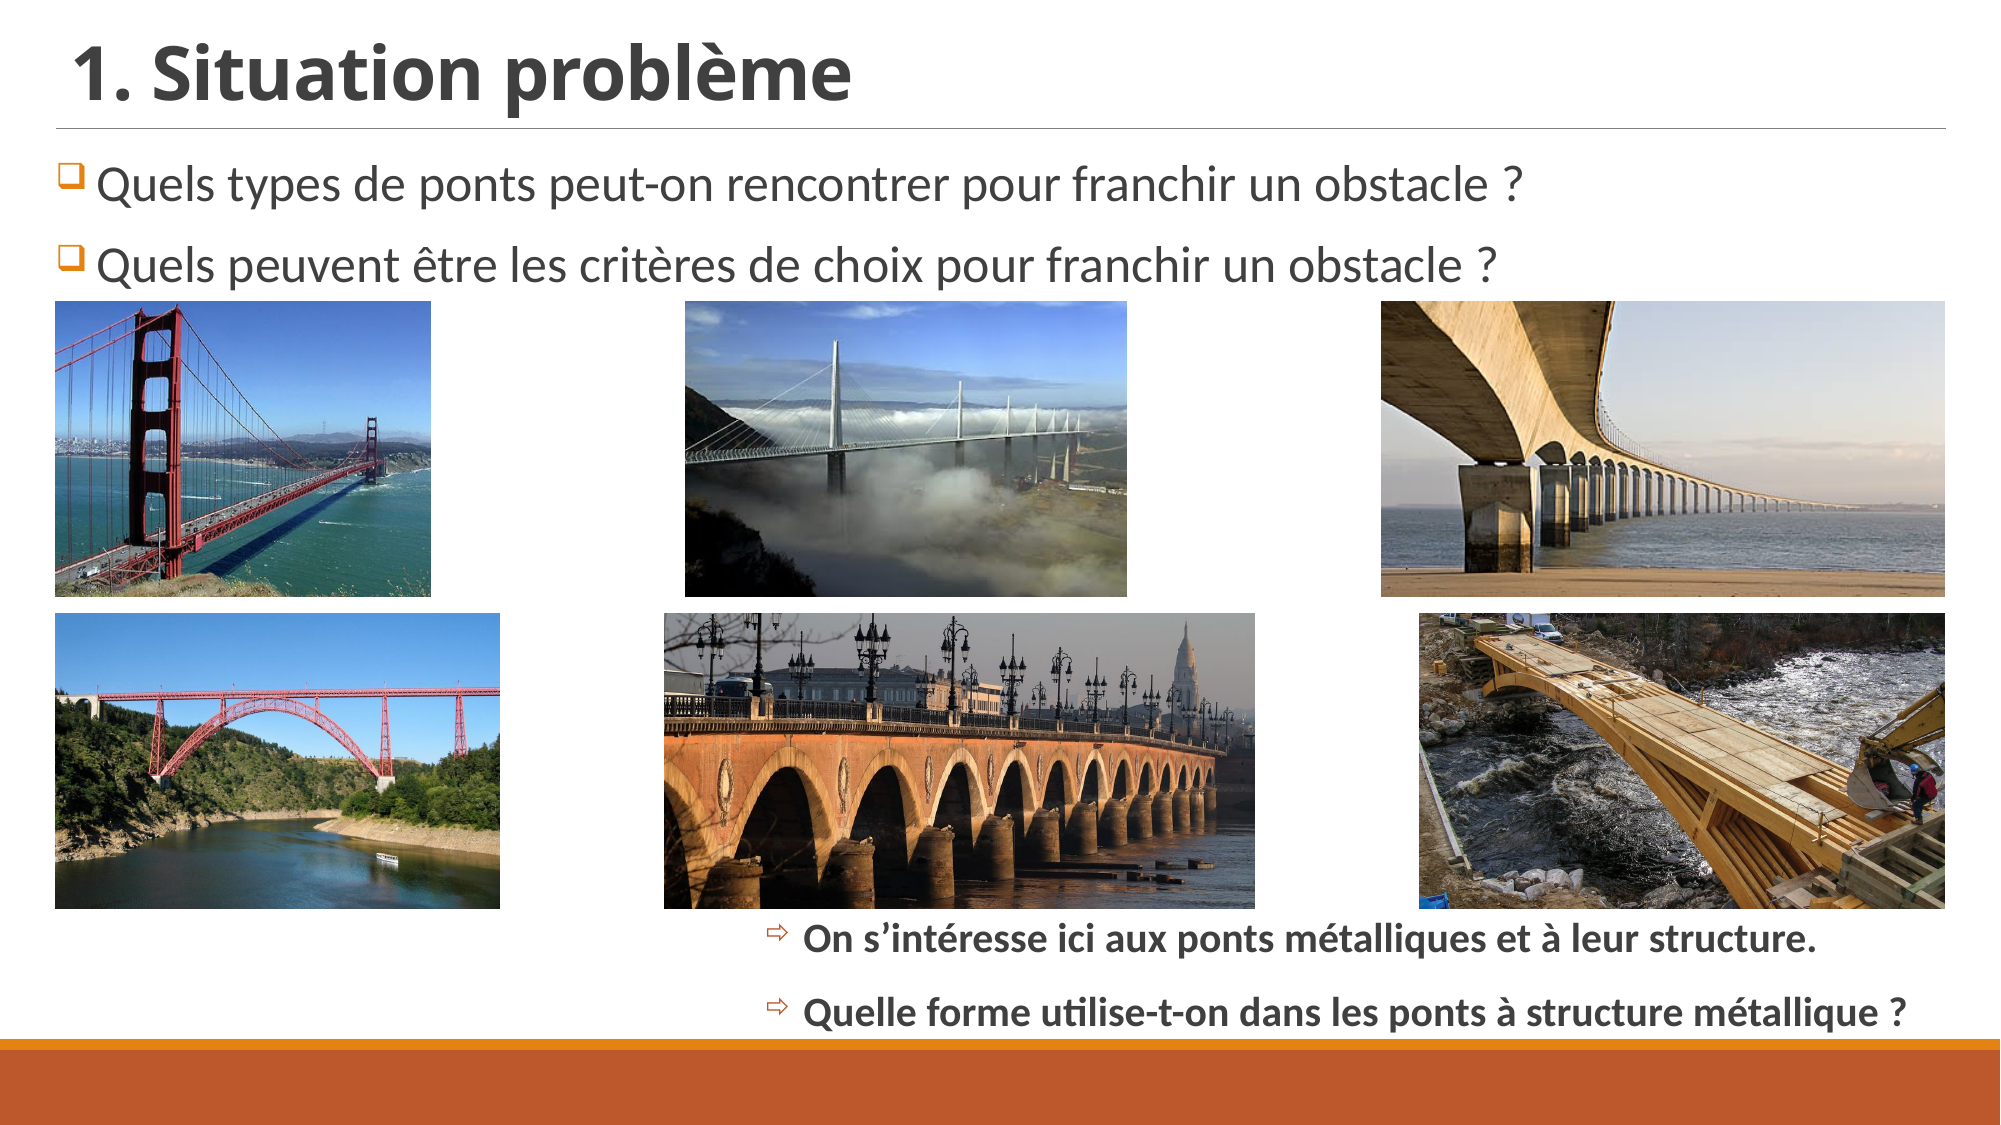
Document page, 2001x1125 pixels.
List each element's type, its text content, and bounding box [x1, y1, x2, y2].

picture [55, 301, 432, 598]
picture [1418, 612, 1945, 910]
list Quels types de ponts peut-on rencontrer pour franchir un obstacle ? Quels peuvent être les critères de choix pour franchir un obstacle ? [55, 148, 1949, 302]
picture [684, 301, 1128, 598]
picture [663, 612, 1256, 910]
picture [55, 612, 501, 910]
title 1. Situation problème [55, 0, 1949, 124]
picture [1380, 301, 1945, 598]
text_box On s’intéresse ici aux ponts métalliques et à leur structure. Quelle forme utilise-t-on dans les ponts à structure métallique ? [764, 909, 1945, 1062]
